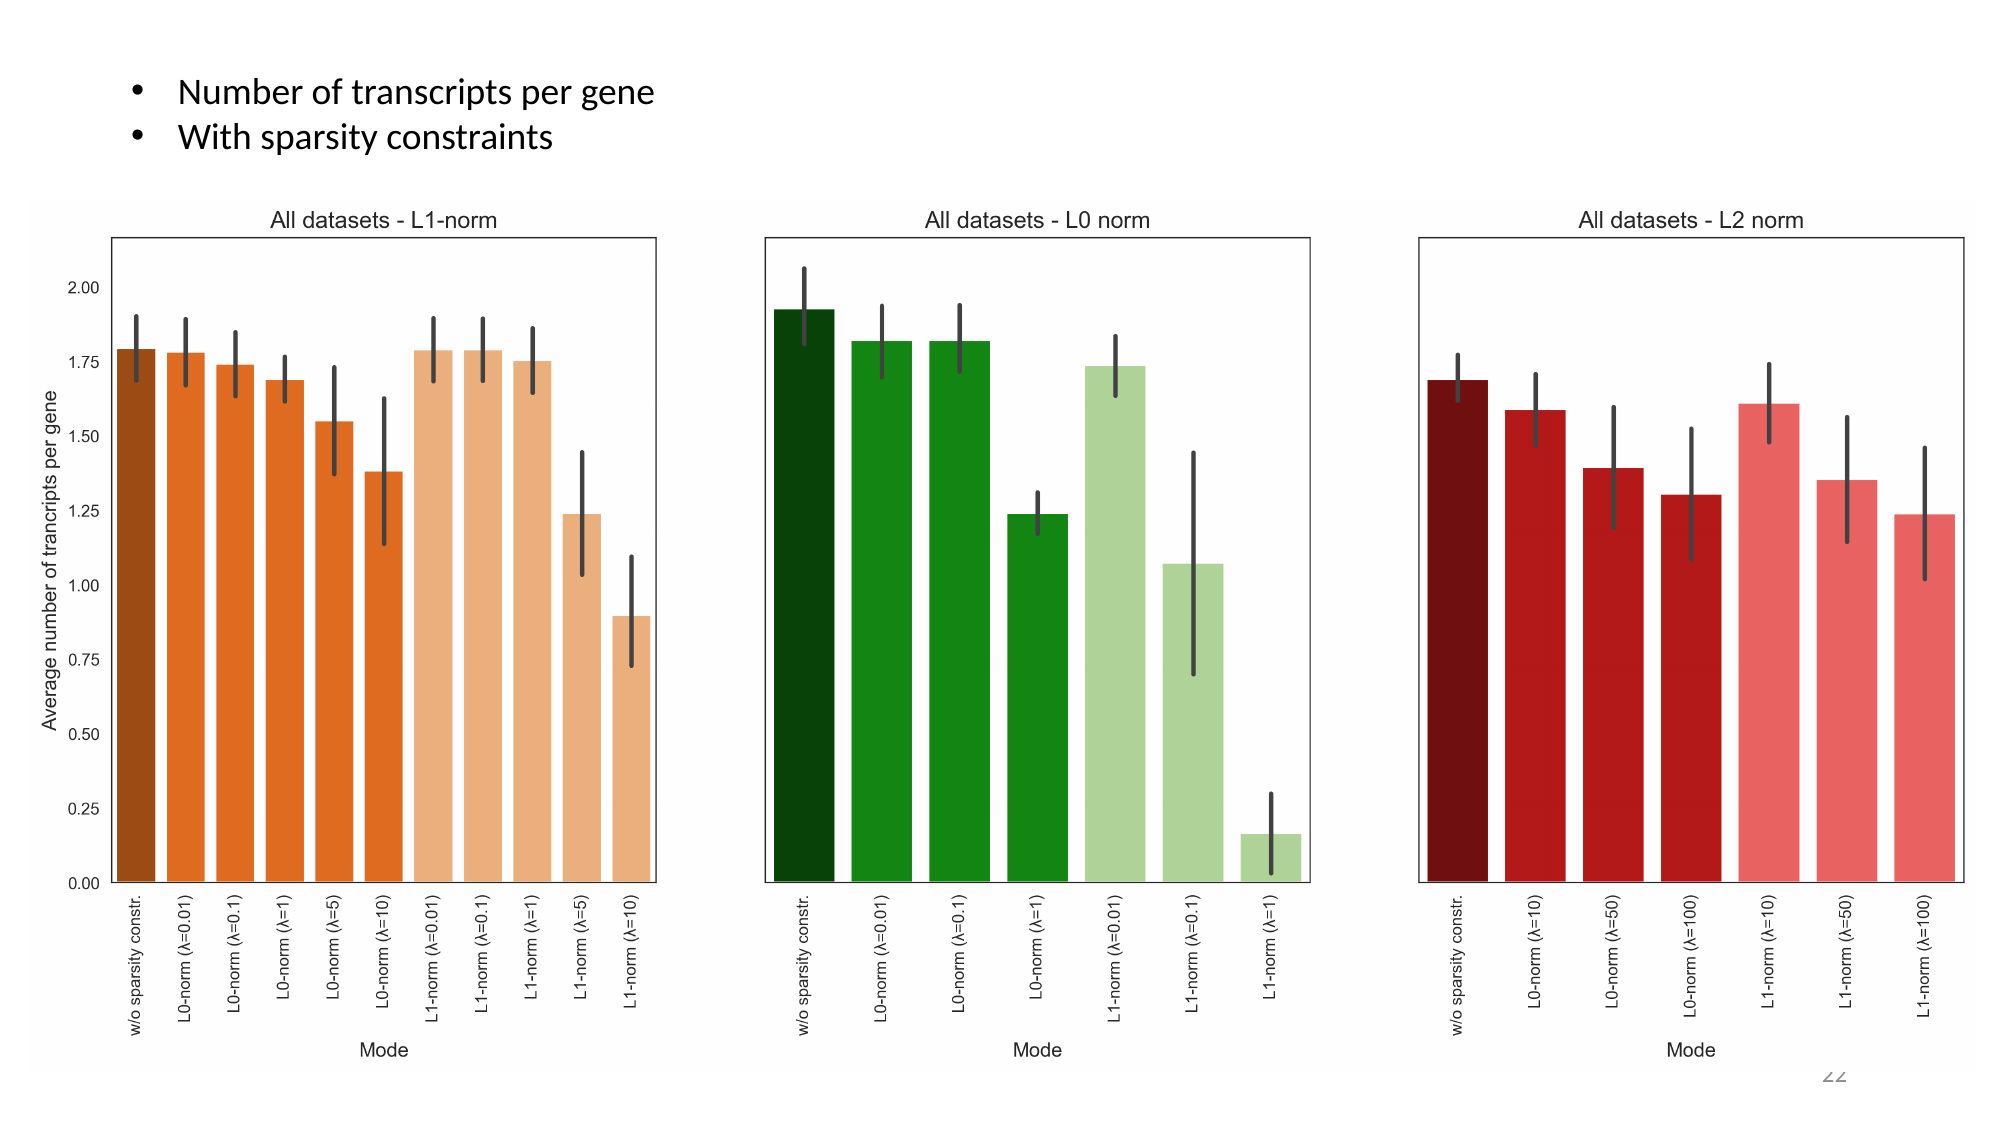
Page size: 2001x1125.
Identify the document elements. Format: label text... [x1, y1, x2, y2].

picture [30, 199, 1975, 1072]
text_box Number of transcripts per gene With sparsity constraints [116, 59, 671, 165]
slide_number 22 [1412, 1072, 1863, 1103]
